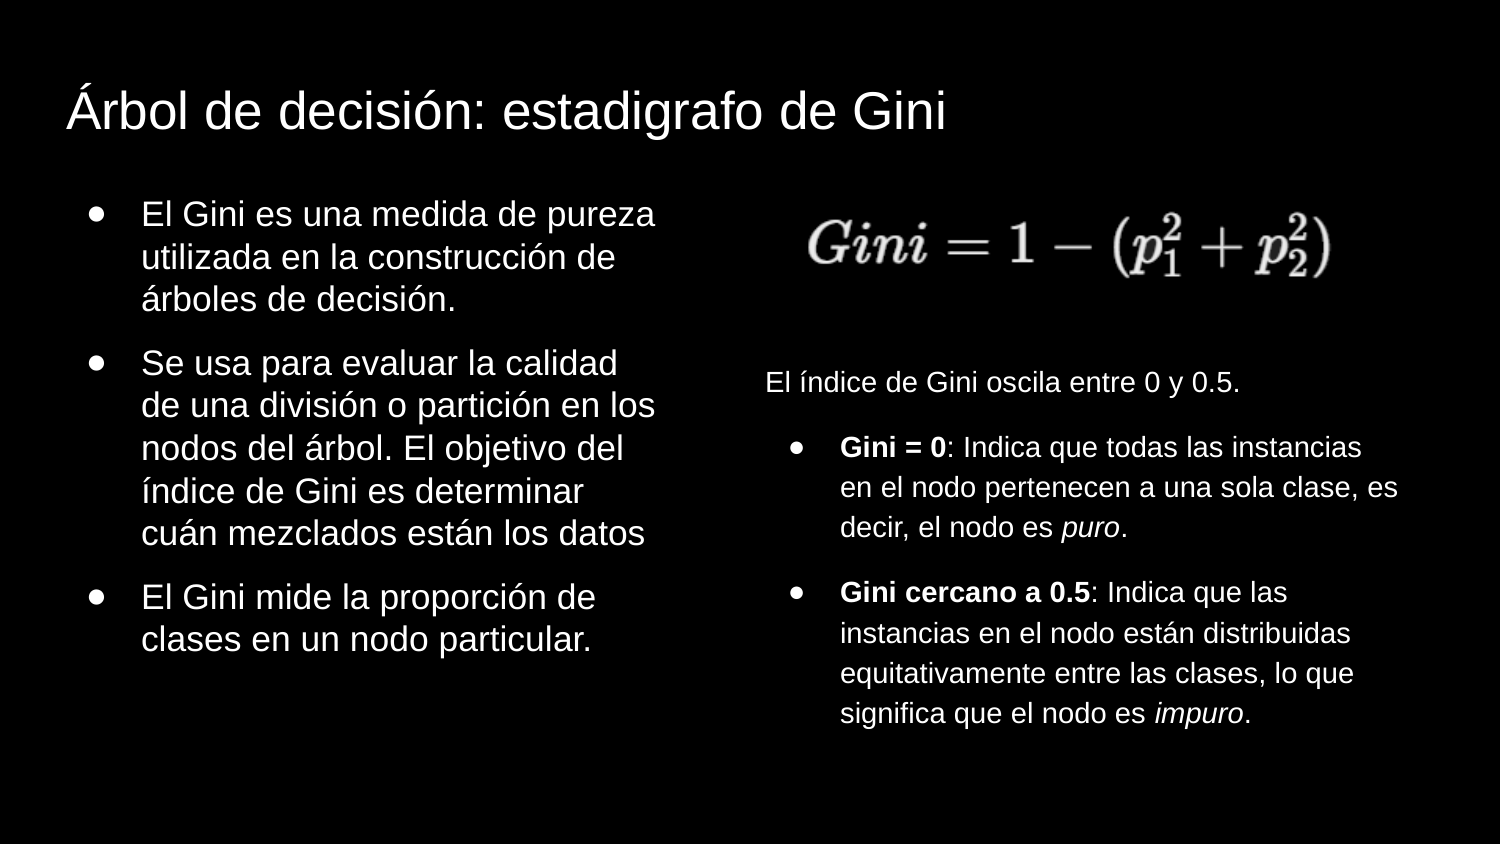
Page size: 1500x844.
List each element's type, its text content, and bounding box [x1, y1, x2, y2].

picture [804, 208, 1341, 283]
text_box El índice de Gini oscila entre 0 y 0.5. Gini = 0: Indica que todas las instancias en el nodo pertenecen a una sola clase, es decir, el nodo es puro. Gini cercano a 0.5: Indica que las instancias en el nodo están distribuidas equitativamente entre las clases, lo que significa que el nodo es impuro. [749, 348, 1416, 745]
list El Gini es una medida de pureza utilizada en la construcción de árboles de decisión. Se usa para evaluar la calidad de una división o partición en los nodos del árbol. El objetivo del índice de Gini es determinar cuán mezclados están los datos El Gini mide la proporción de clases en un nodo particular. [51, 176, 676, 780]
title Árbol de decisión: estadigrafo de Gini [51, 62, 1449, 157]
